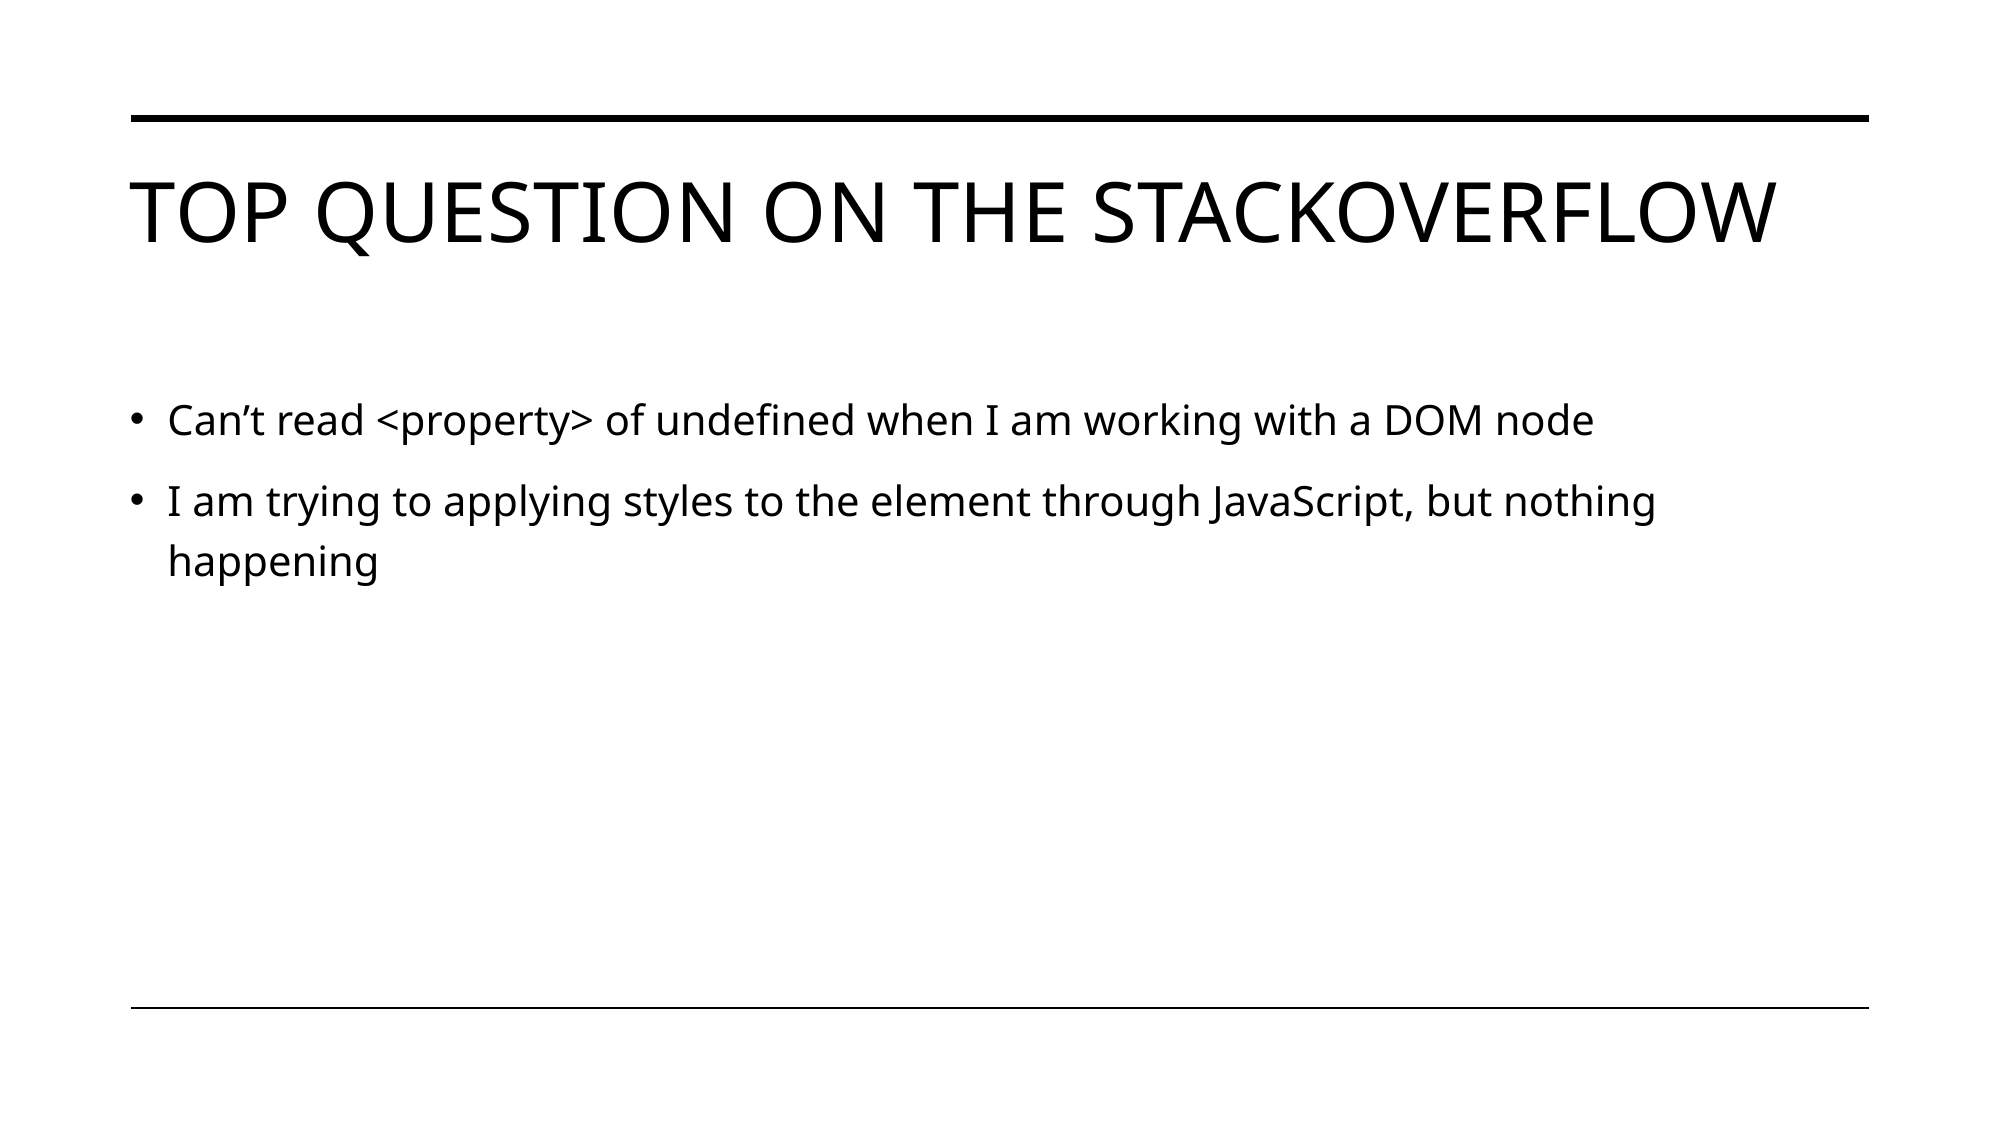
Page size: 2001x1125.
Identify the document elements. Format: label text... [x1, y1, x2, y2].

title TOP question on the Stackoverflow [114, 151, 1869, 376]
list Can’t read <property> of undefined when I am working with a DOM node I am trying to applying styles to the element through JavaScript, but nothing happening [114, 376, 1869, 973]
